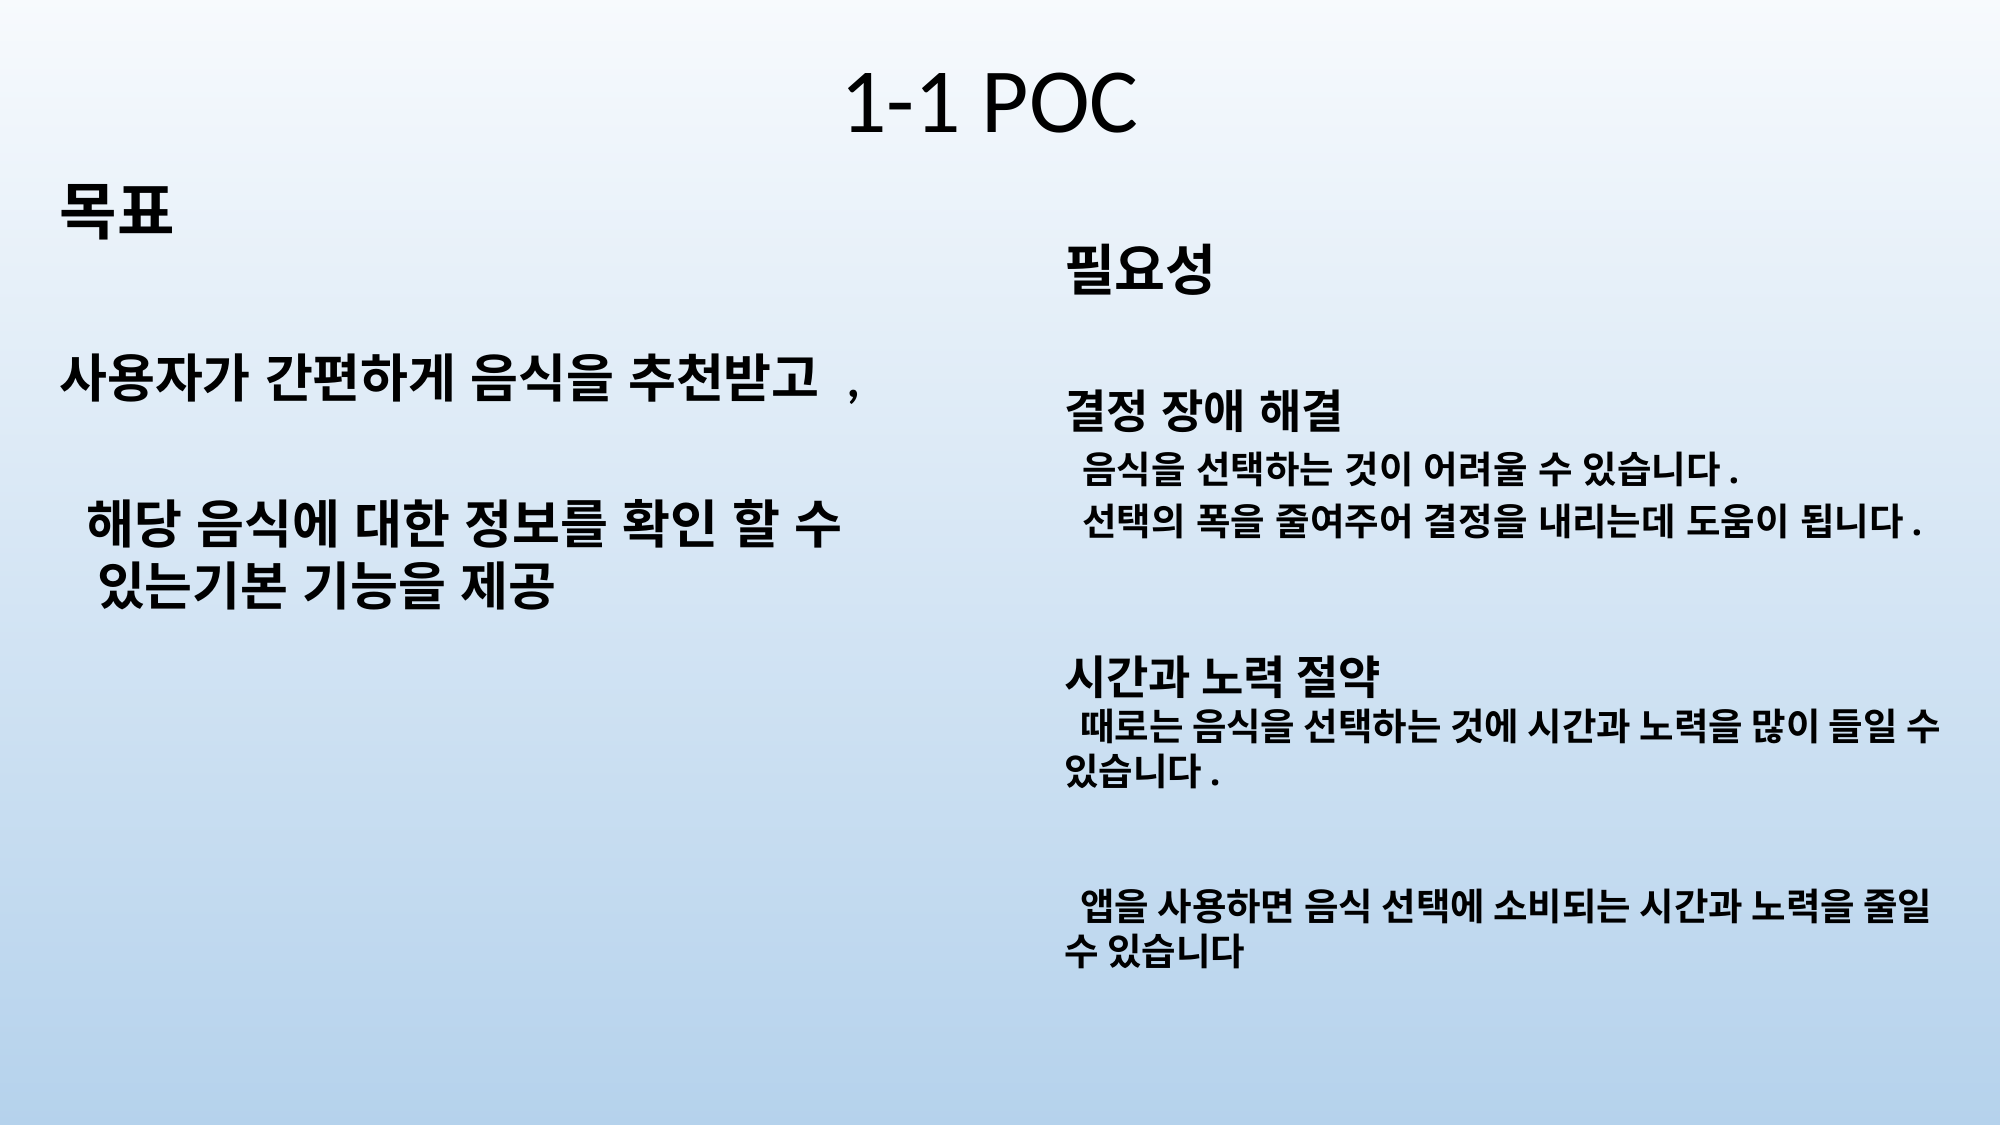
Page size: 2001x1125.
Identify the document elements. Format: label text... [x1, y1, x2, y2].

list 목표 사용자가 간편하게 음식을 추천받고 , 해당 음식에 대한 정보를 확인 할 수 있는기본 기능을 제공 [44, 165, 1025, 863]
text_box 필요성 결정 장애 해결 음식을 선택하는 것이 어려울 수 있습니다. 선택의 폭을 줄여주어 결정을 내리는데 도움이 됩니다. 시간과 노력 절약 때로는 음식을 선택하는 것에 시간과 노력을 많이 들일 수 있습니다. 앱을 사용하면 음식 선택에 소비되는 시간과 노력을 줄일 수 있습니다 [1049, 228, 1987, 1058]
title 1-1 POC [137, 0, 1863, 205]
